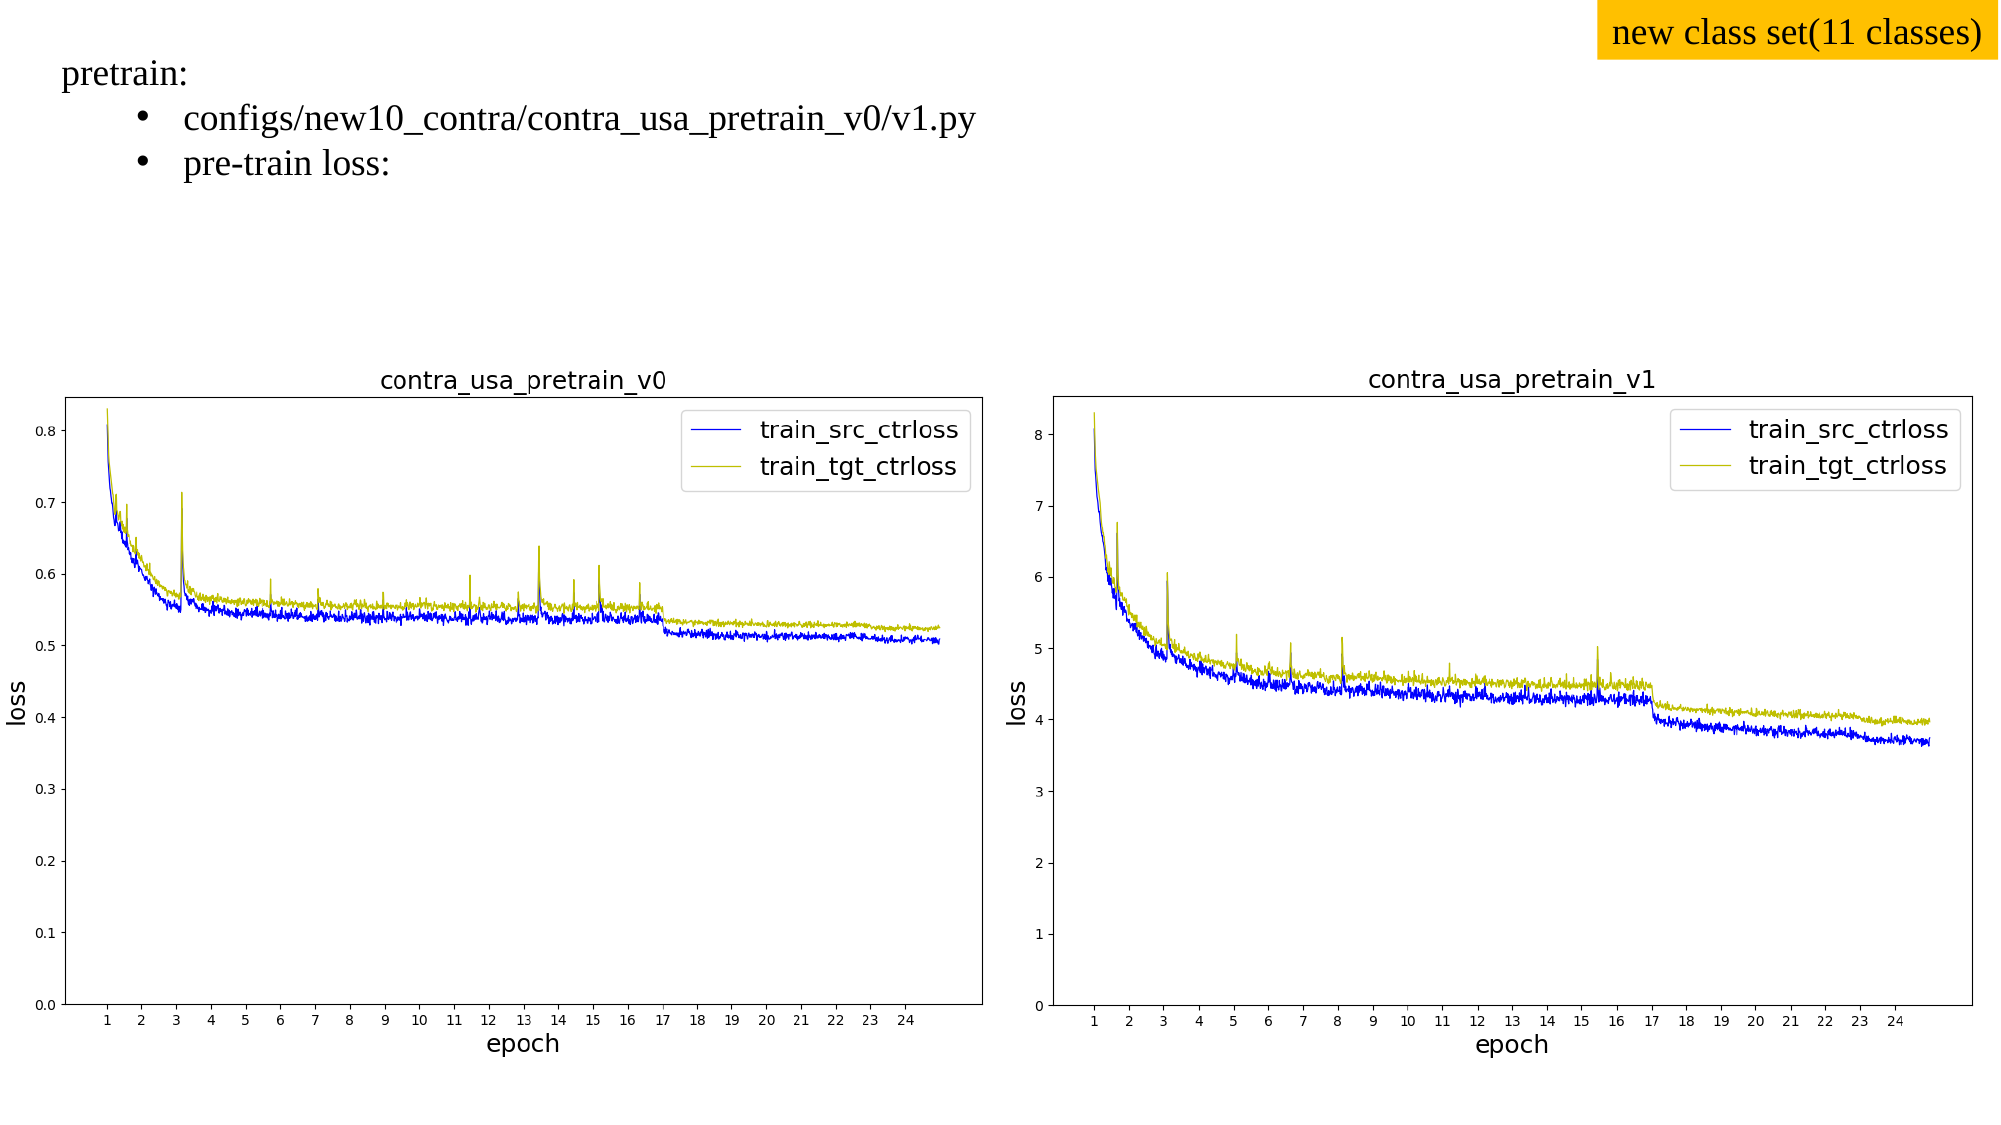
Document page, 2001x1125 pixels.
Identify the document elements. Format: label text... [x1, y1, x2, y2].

picture [0, 356, 1984, 1066]
text_box new class set(11 classes) [1597, 0, 1999, 60]
